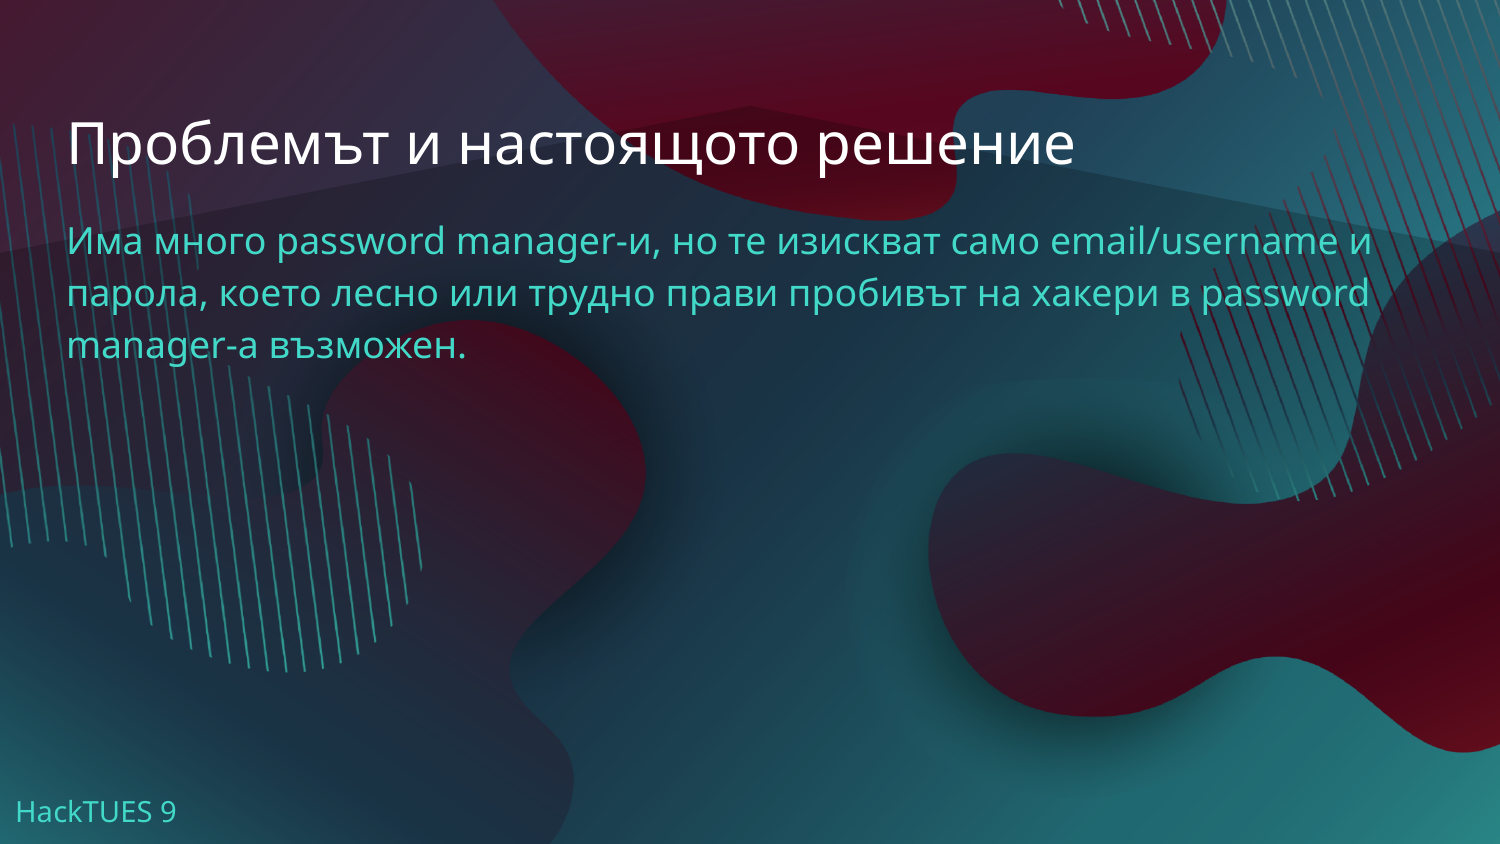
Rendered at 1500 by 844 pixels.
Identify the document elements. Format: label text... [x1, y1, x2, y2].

title Проблемът и настоящото решение [51, 91, 1420, 195]
picture [0, 0, 1500, 844]
list Има много password manager-и, но те изискват само email/username и парола, което лесно или трудно прави пробивът на хакери в password manager-a възможен. [51, 195, 1452, 750]
